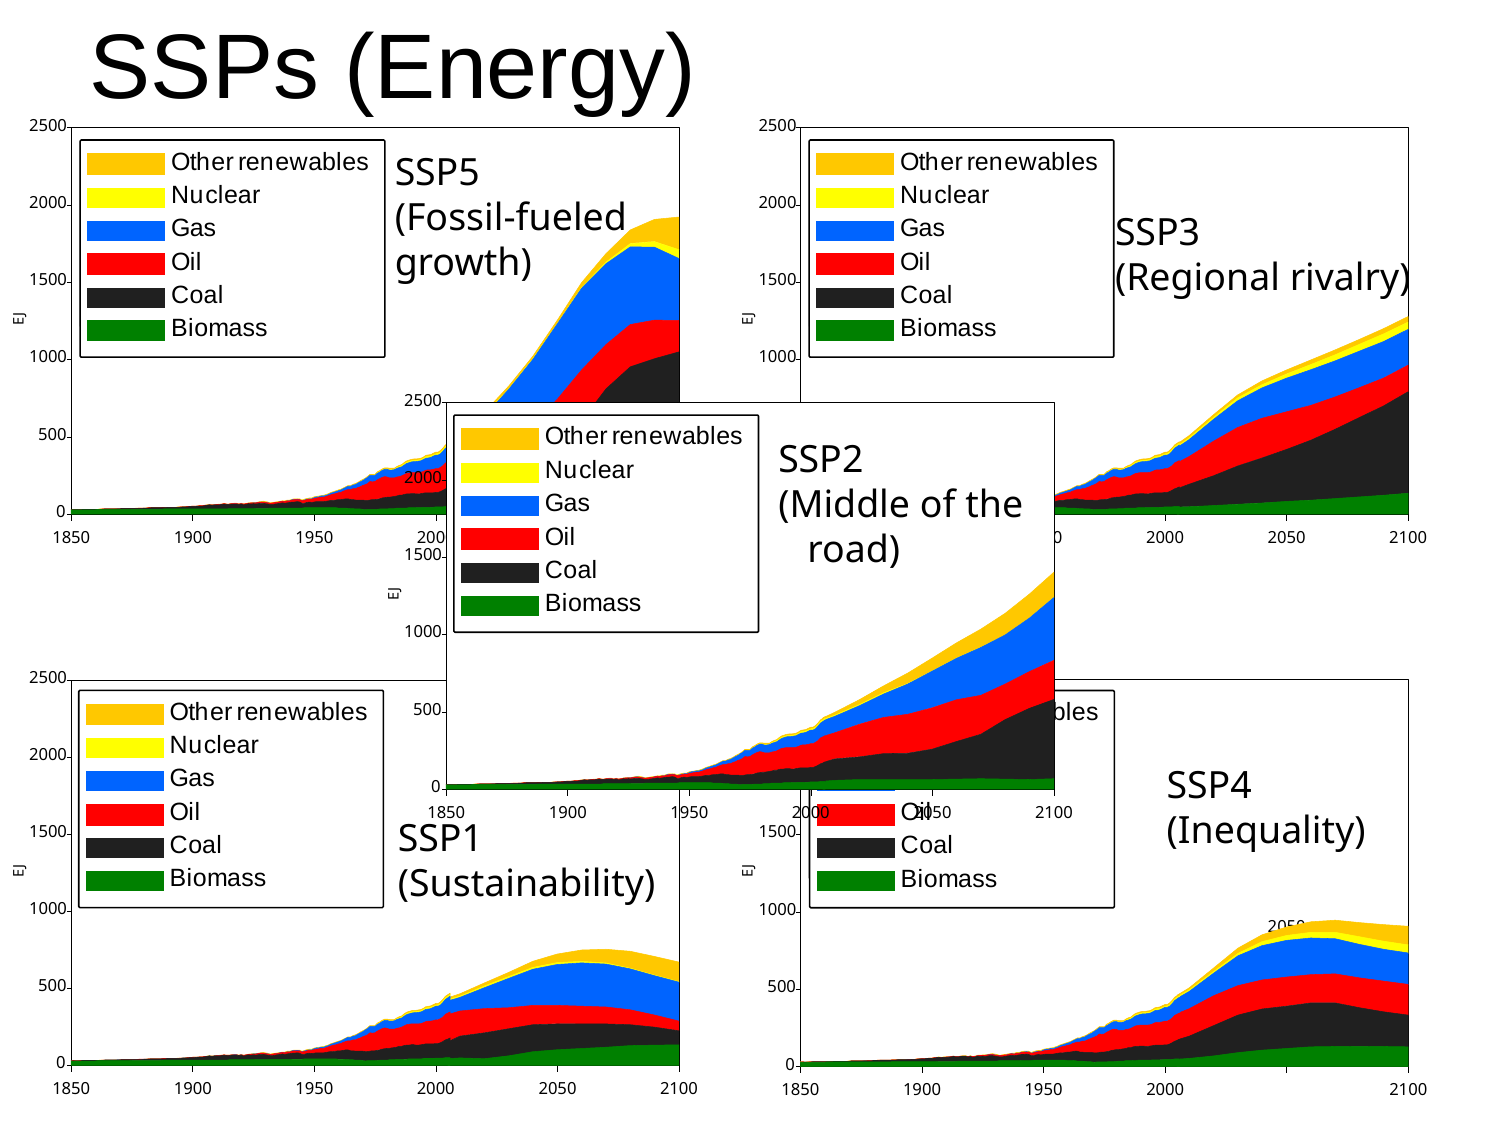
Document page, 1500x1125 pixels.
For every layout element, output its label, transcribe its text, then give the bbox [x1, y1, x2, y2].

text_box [374, 354, 1088, 838]
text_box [2, 649, 1425, 1116]
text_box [0, 79, 1442, 563]
text_box SSPs (Energy) [74, 0, 1425, 79]
